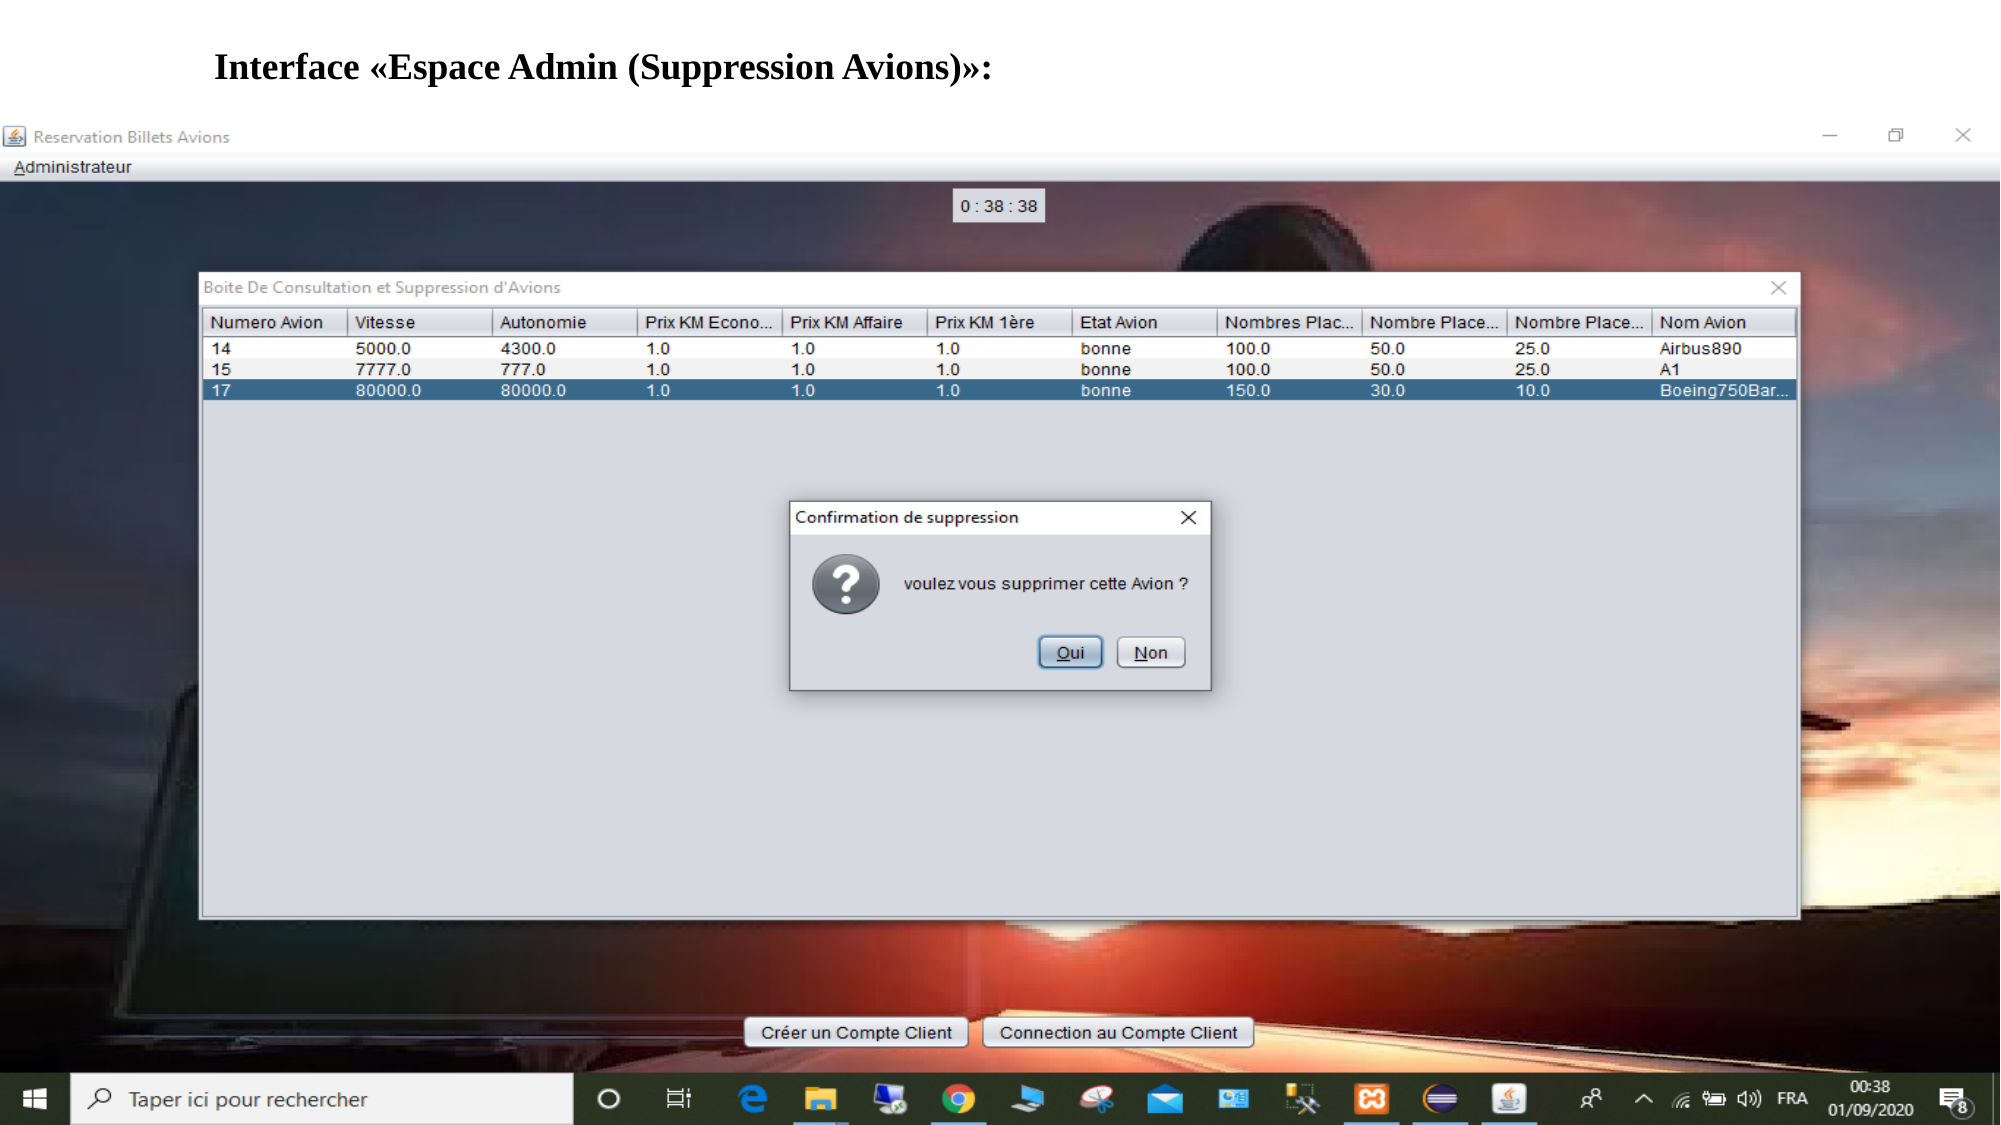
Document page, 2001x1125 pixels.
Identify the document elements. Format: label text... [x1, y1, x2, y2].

text_box Interface «Espace Admin (Suppression Avions)»: [199, 34, 1009, 95]
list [0, 122, 2000, 1125]
